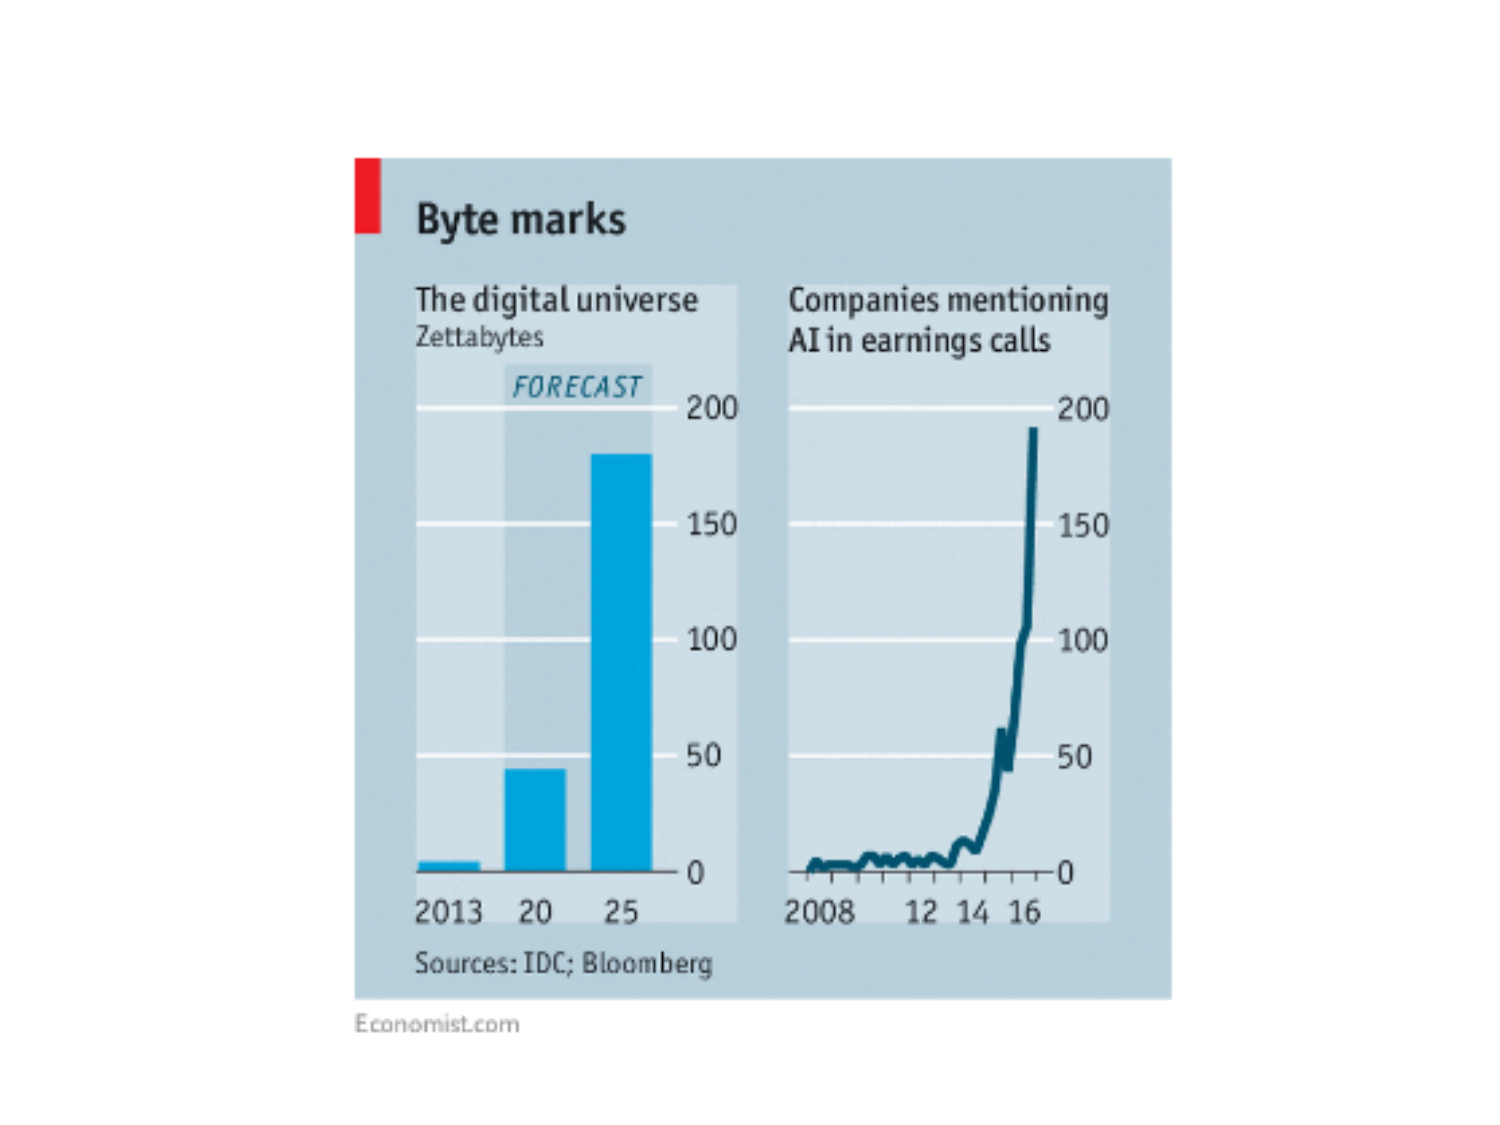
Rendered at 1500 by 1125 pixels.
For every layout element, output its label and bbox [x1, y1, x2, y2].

picture [326, 124, 1213, 1041]
